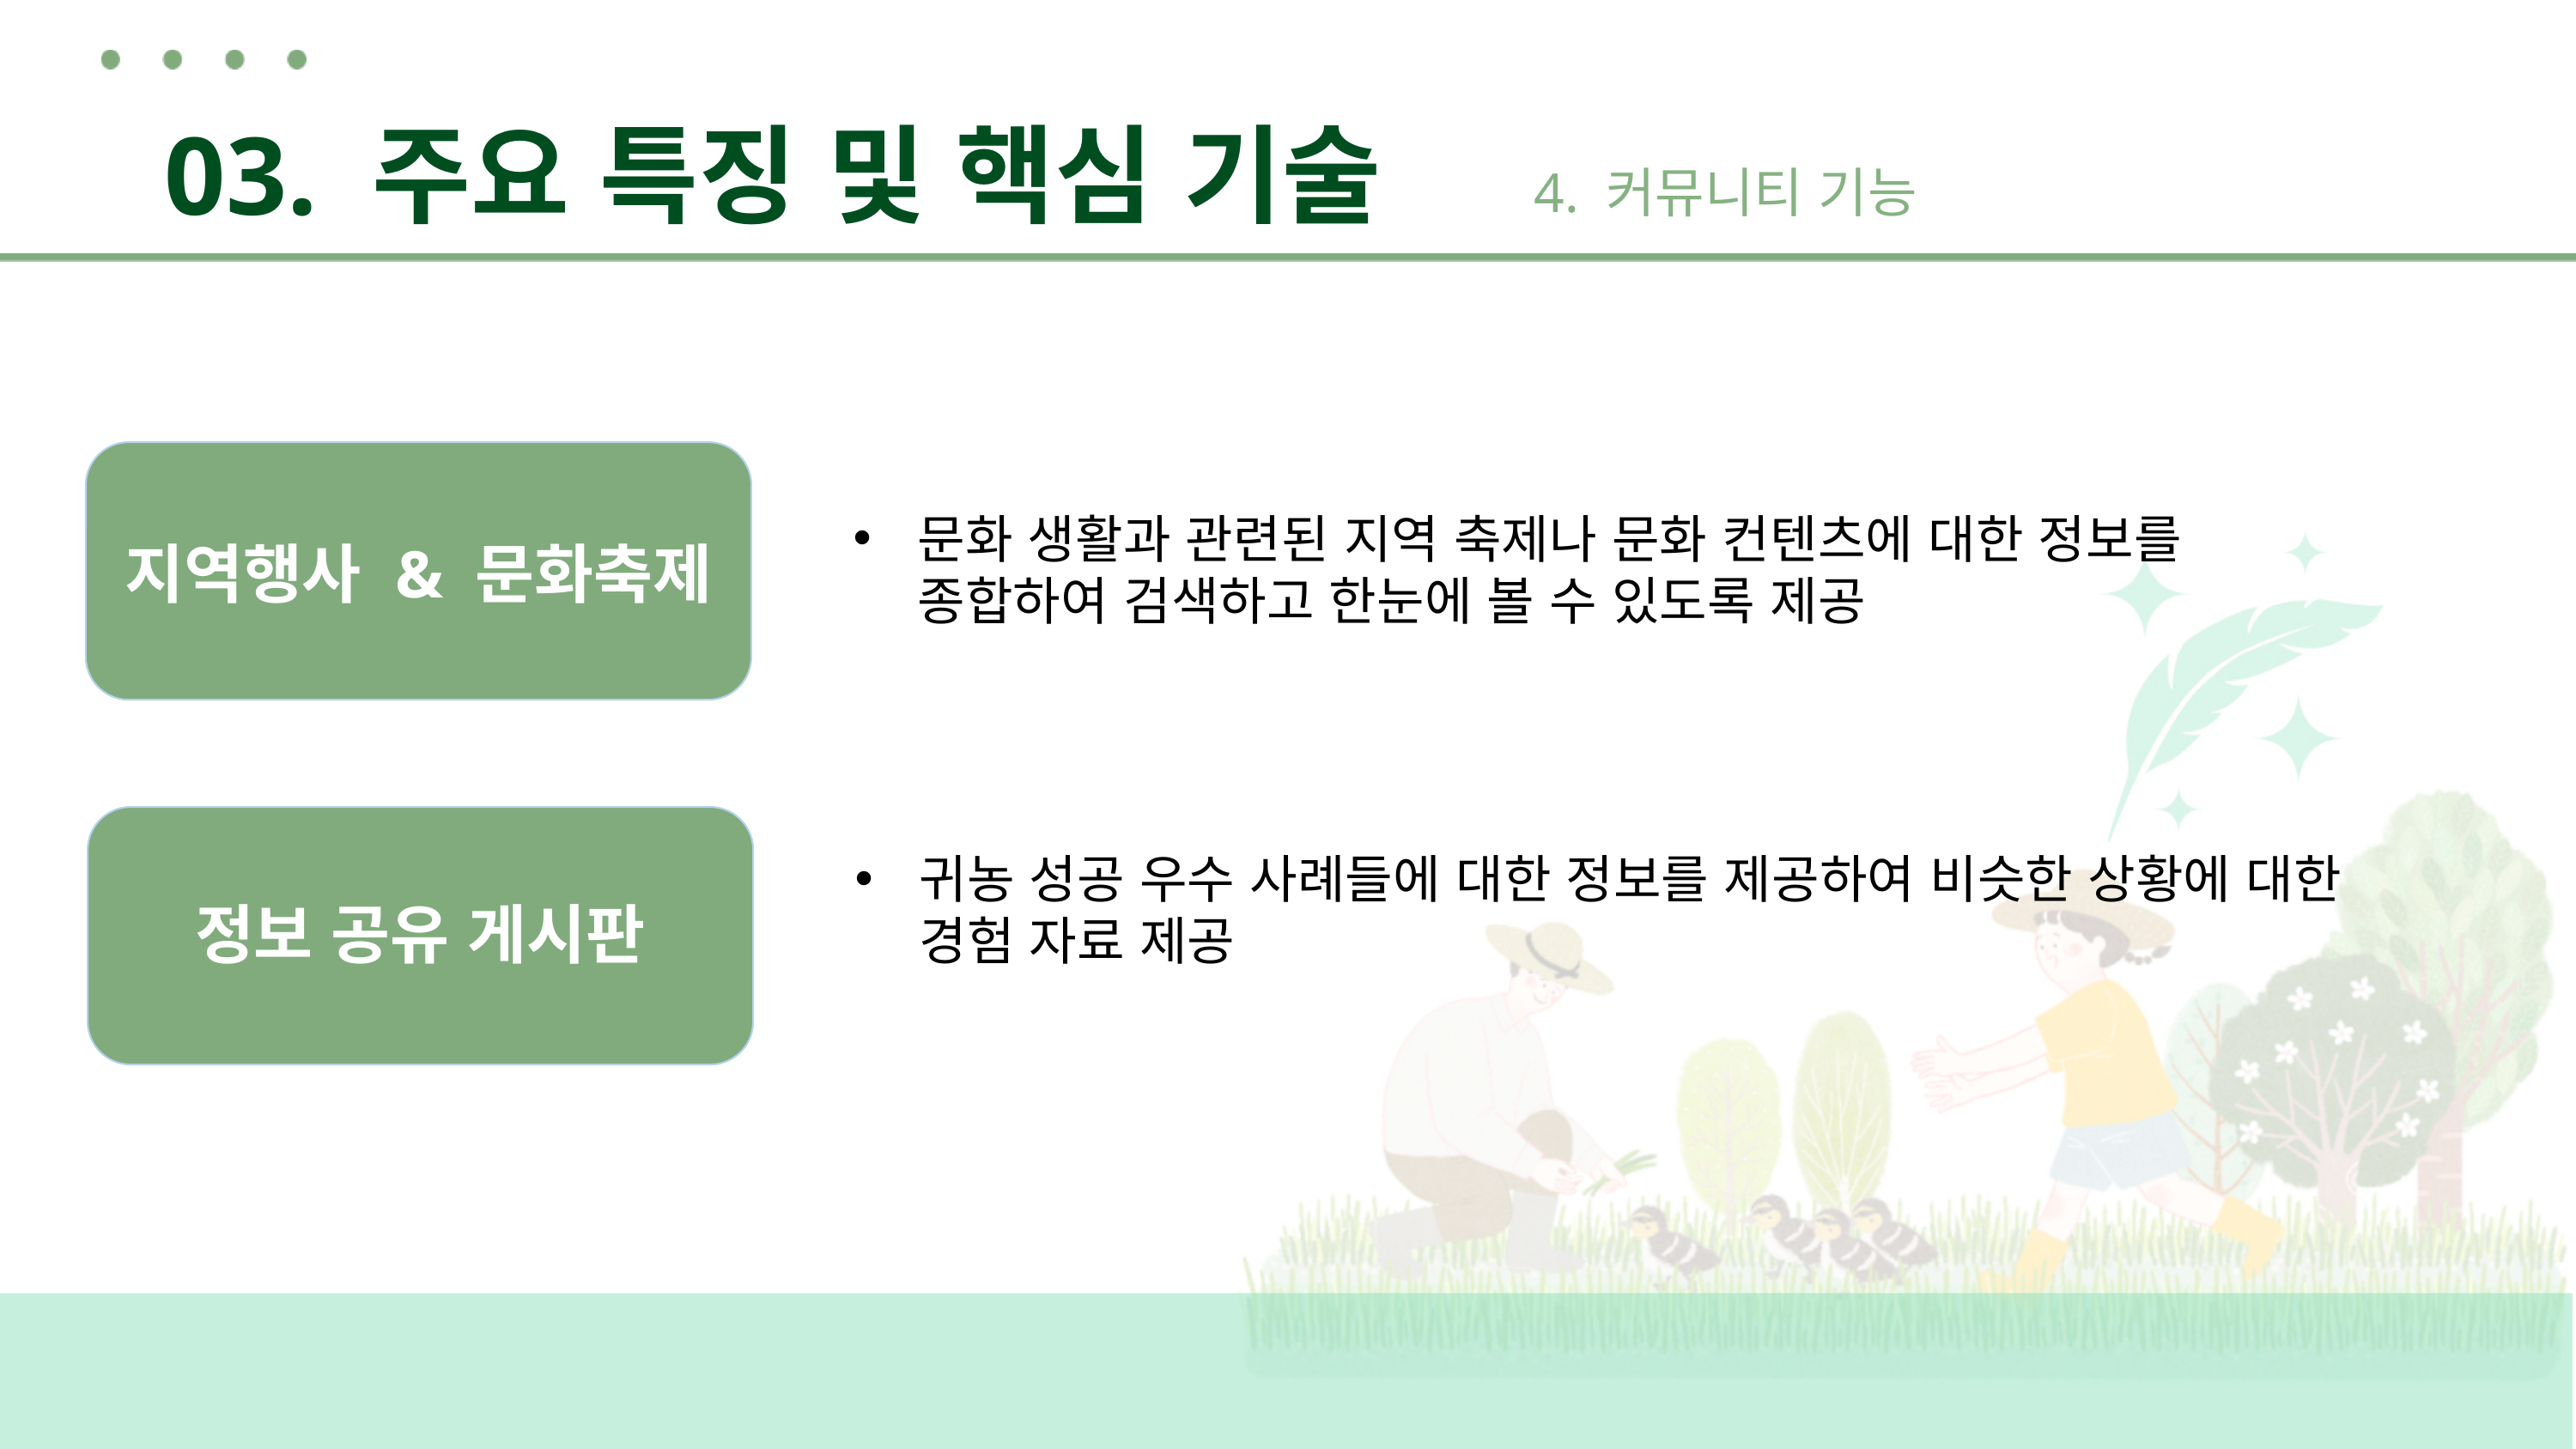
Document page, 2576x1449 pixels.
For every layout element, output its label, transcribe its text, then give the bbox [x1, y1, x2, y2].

text_box [87, 806, 755, 1066]
text_box [84, 617, 752, 701]
text_box 지역행사 & 문화축제 [61, 526, 776, 617]
text_box 4. 커뮤니티 기능 [1521, 152, 2380, 229]
text_box 03. 주요 특징 및 핵심 기술 [152, 101, 1713, 243]
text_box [101, 51, 307, 70]
text_box [84, 441, 752, 526]
text_box 귀농 성공 우수 사례들에 대한 정보를 제공하여 비슷한 상황에 대한 경험 자료 제공 [841, 840, 2399, 978]
text_box 정보 공유 게시판 [88, 888, 754, 978]
text_box 문화 생활과 관련된 지역 축제나 문화 컨텐츠에 대한 정보를 종합하여 검색하고 한눈에 볼 수 있도록 제공 [840, 500, 2397, 637]
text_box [0, 253, 2576, 262]
